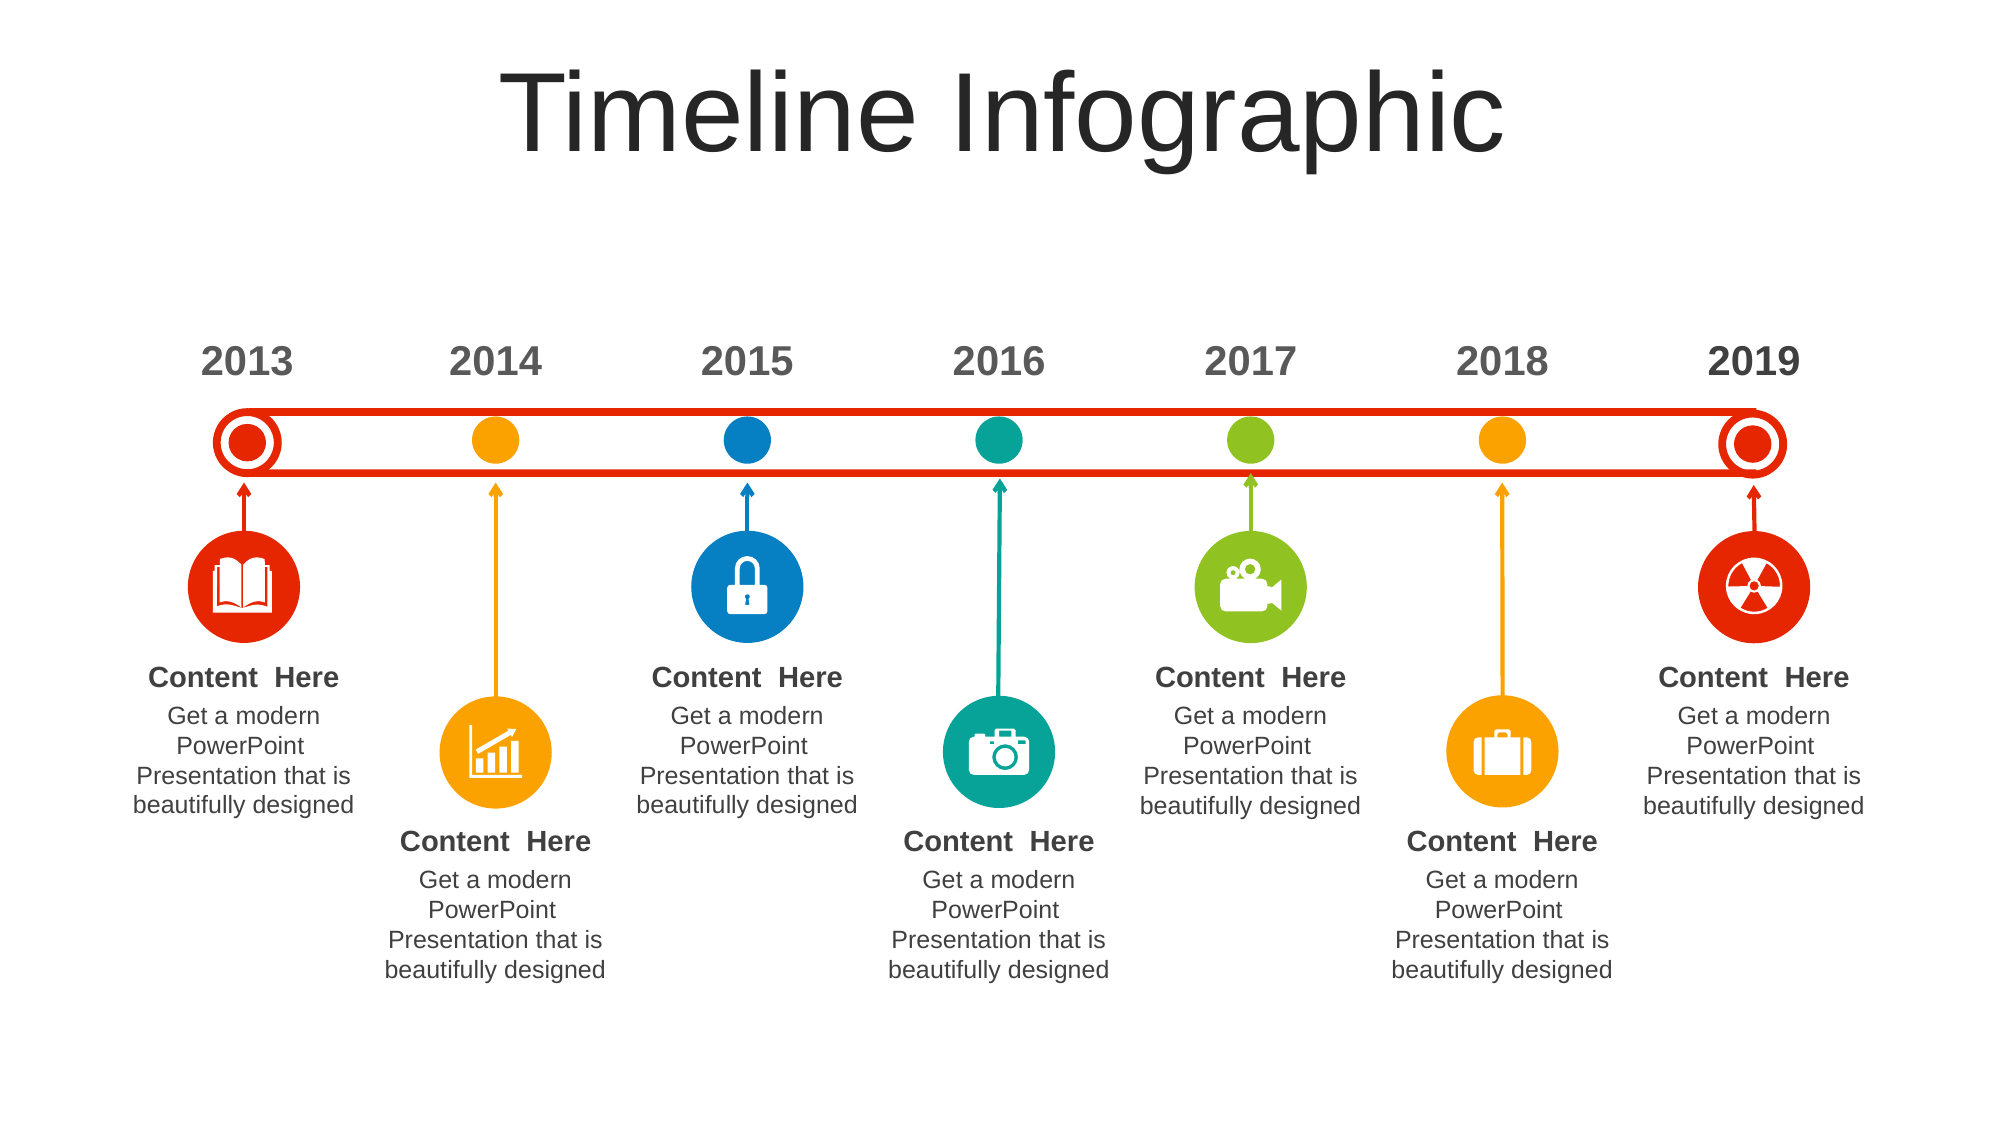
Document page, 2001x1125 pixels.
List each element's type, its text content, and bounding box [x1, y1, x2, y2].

text_box 2015 [670, 326, 824, 392]
text_box [1445, 694, 1560, 809]
text_box [941, 694, 1057, 810]
text_box [468, 724, 523, 779]
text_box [1718, 409, 1788, 479]
text_box [438, 695, 553, 810]
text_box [1626, 650, 1882, 829]
text_box [1477, 415, 1528, 465]
text_box [726, 555, 769, 616]
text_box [871, 814, 1127, 993]
text_box [1219, 557, 1283, 613]
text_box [620, 649, 875, 829]
text_box 2017 [1174, 326, 1328, 392]
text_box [116, 649, 372, 829]
text_box 2019 [1677, 326, 1831, 392]
text_box [1193, 529, 1308, 645]
text_box [722, 415, 773, 465]
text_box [1123, 650, 1378, 829]
text_box 2016 [922, 326, 1076, 392]
text_box [1724, 556, 1784, 616]
text_box [248, 407, 1758, 417]
text_box [690, 529, 805, 644]
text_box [212, 408, 282, 478]
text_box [1375, 814, 1630, 993]
text_box [1226, 415, 1276, 465]
text_box [211, 556, 273, 614]
list Timeline Infographic [53, 55, 1952, 175]
text_box 2013 [170, 326, 324, 392]
text_box [470, 415, 521, 465]
text_box [186, 529, 302, 644]
text_box 2014 [419, 326, 573, 392]
text_box [967, 727, 1031, 776]
text_box [1472, 728, 1533, 776]
text_box [974, 415, 1024, 465]
text_box [282, 468, 1718, 478]
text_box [368, 814, 623, 993]
text_box 2018 [1426, 326, 1579, 392]
text_box [1696, 530, 1812, 645]
